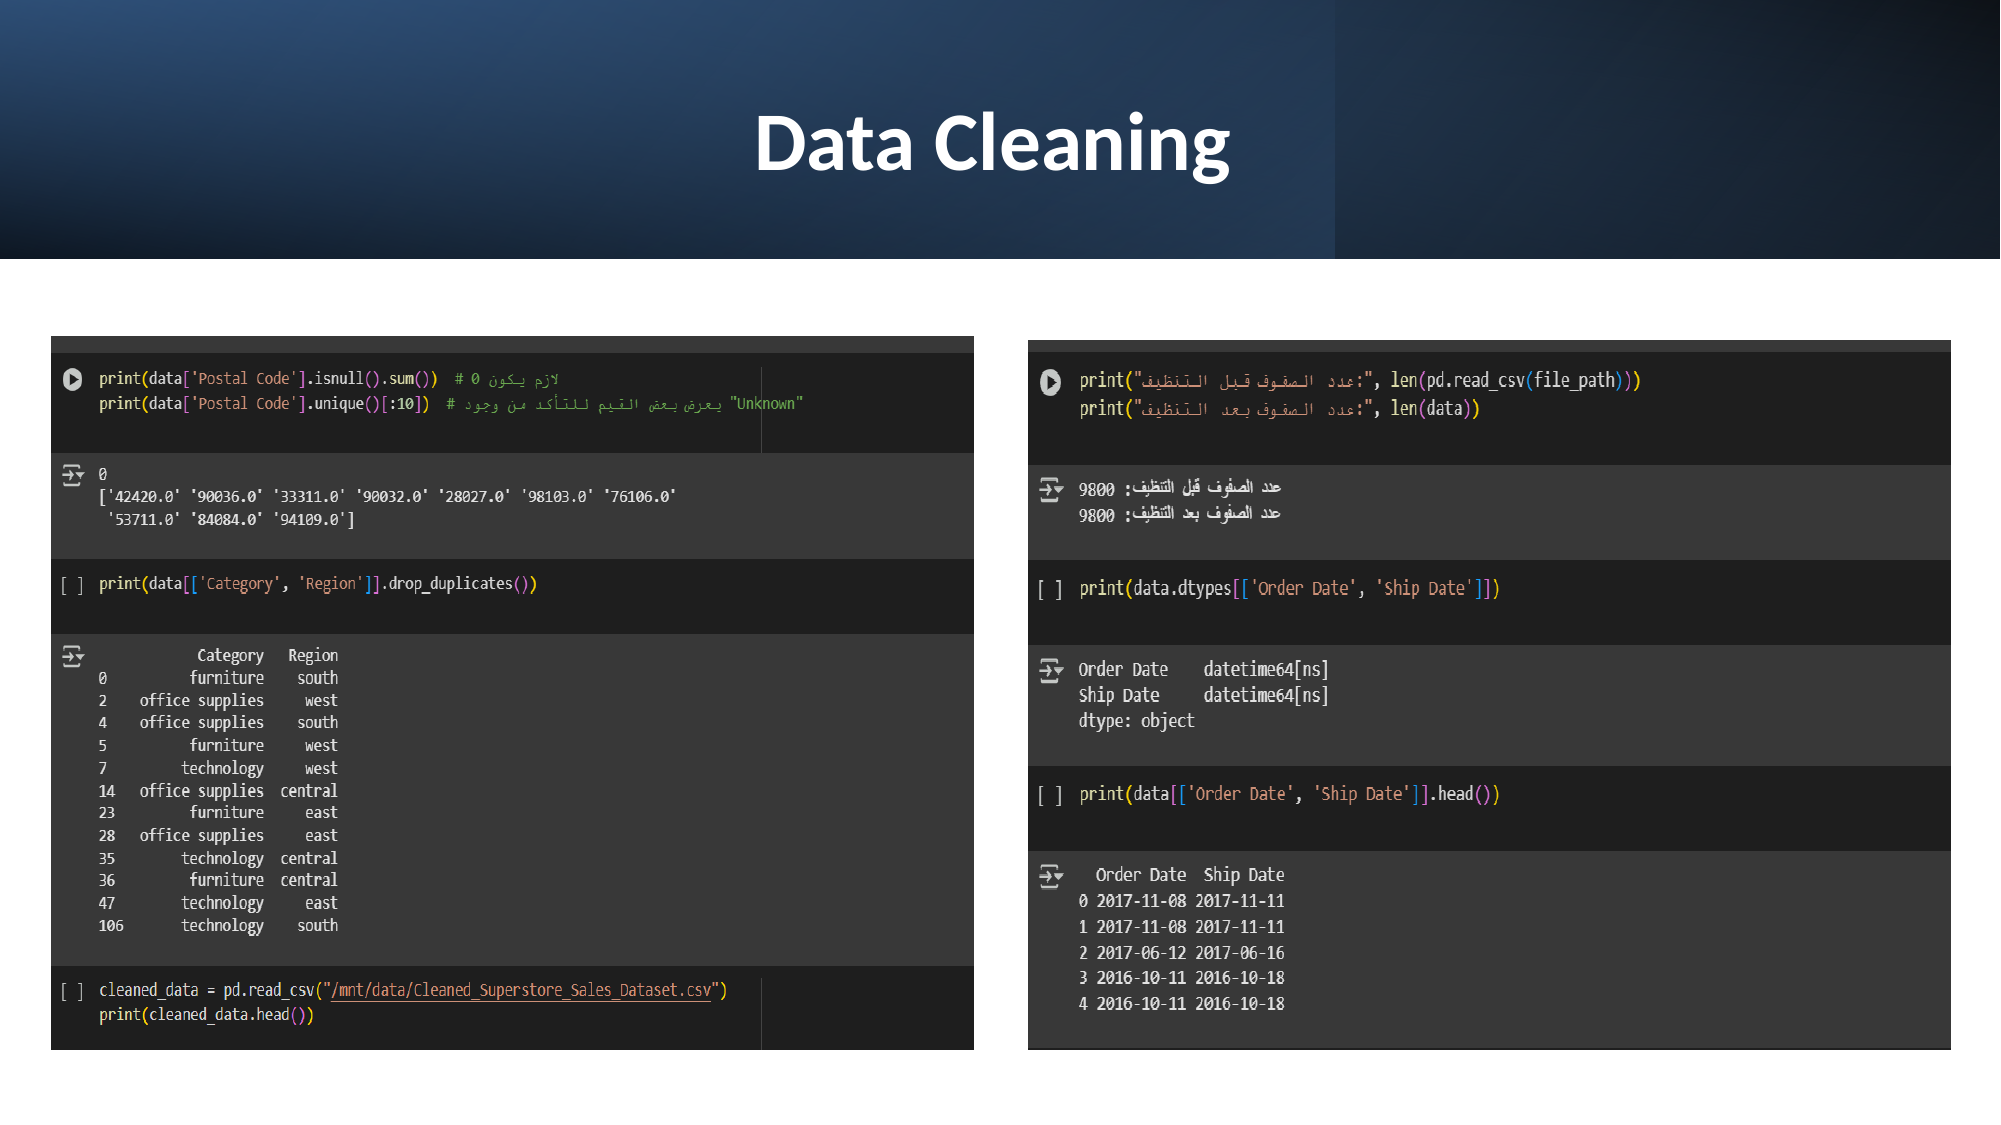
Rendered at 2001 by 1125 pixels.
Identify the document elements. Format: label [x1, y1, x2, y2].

picture [50, 336, 975, 1051]
text_box [0, 269, 2000, 1125]
text_box [0, 0, 2000, 259]
picture [1027, 339, 1952, 1051]
